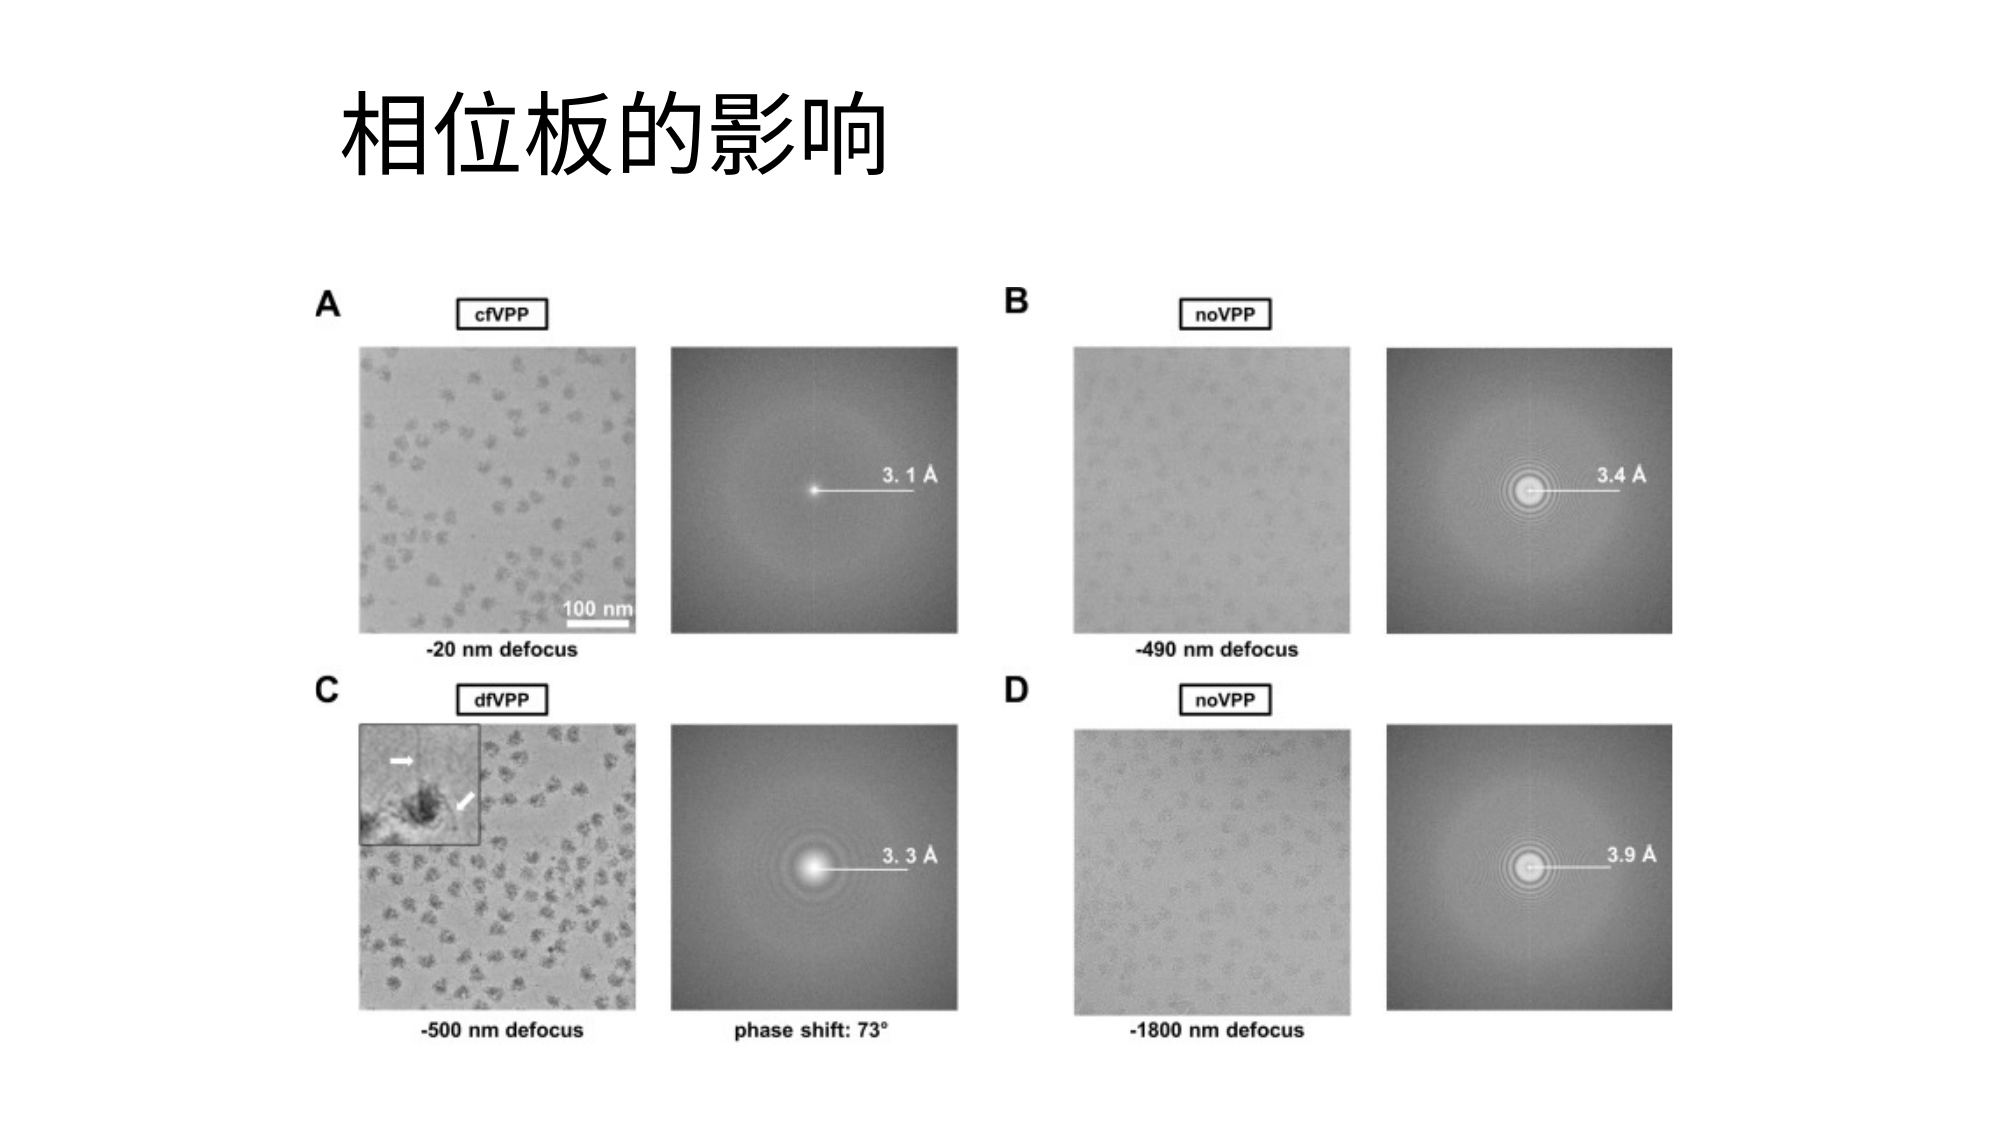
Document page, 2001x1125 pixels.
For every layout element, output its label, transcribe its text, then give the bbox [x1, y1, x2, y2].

picture [315, 287, 1673, 1053]
title 相位板的影响 [324, 45, 1675, 233]
